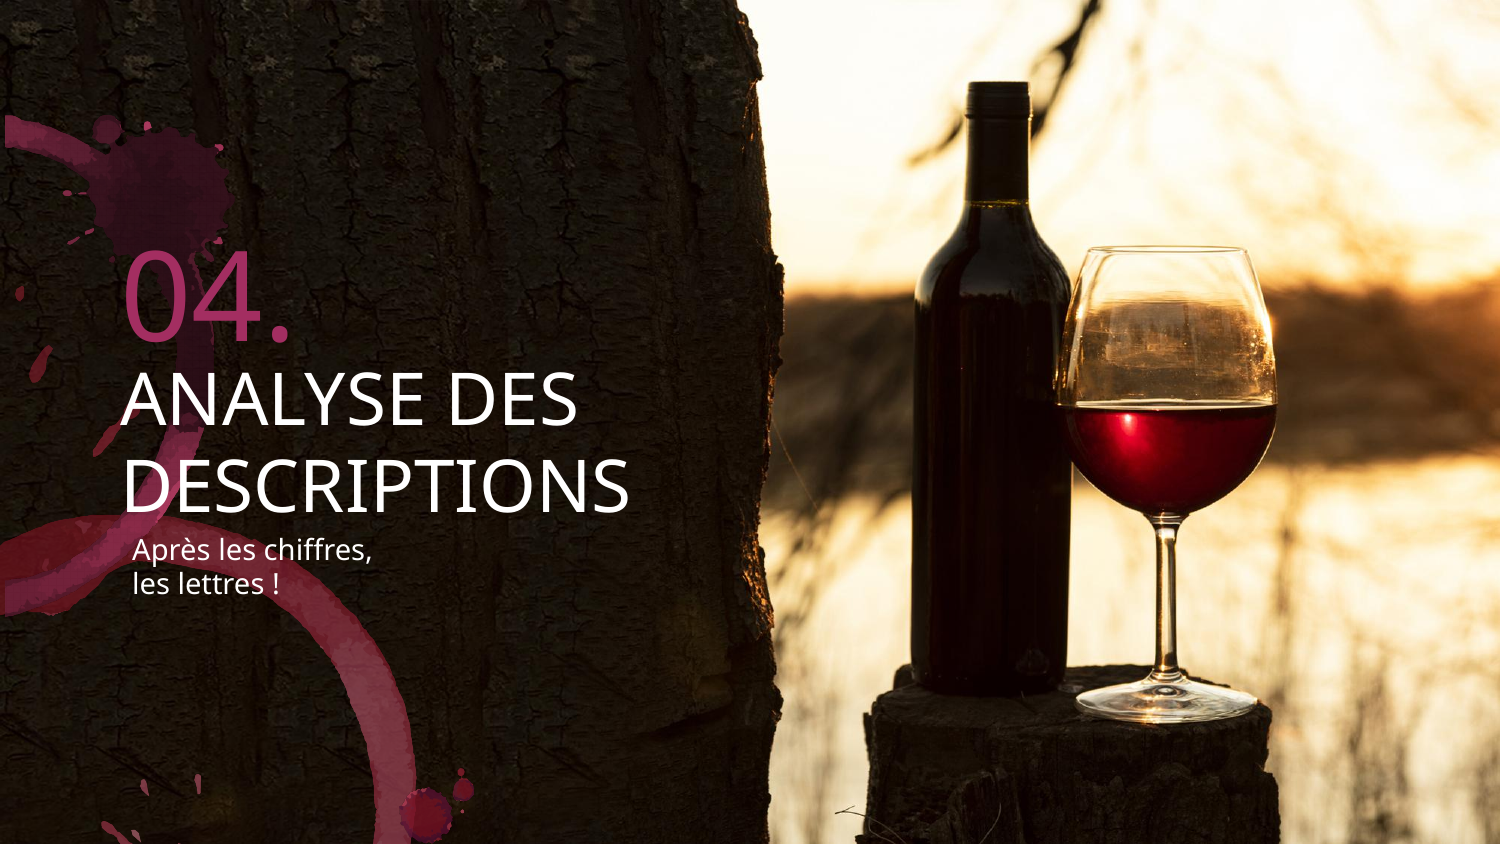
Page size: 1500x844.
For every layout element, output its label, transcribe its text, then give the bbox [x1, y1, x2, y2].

picture [0, 0, 1500, 844]
subtitle Après les chiffres, les lettres ! [116, 515, 556, 610]
title ANALYSE DES DESCRIPTIONS [105, 337, 738, 502]
title 04. [105, 192, 494, 337]
